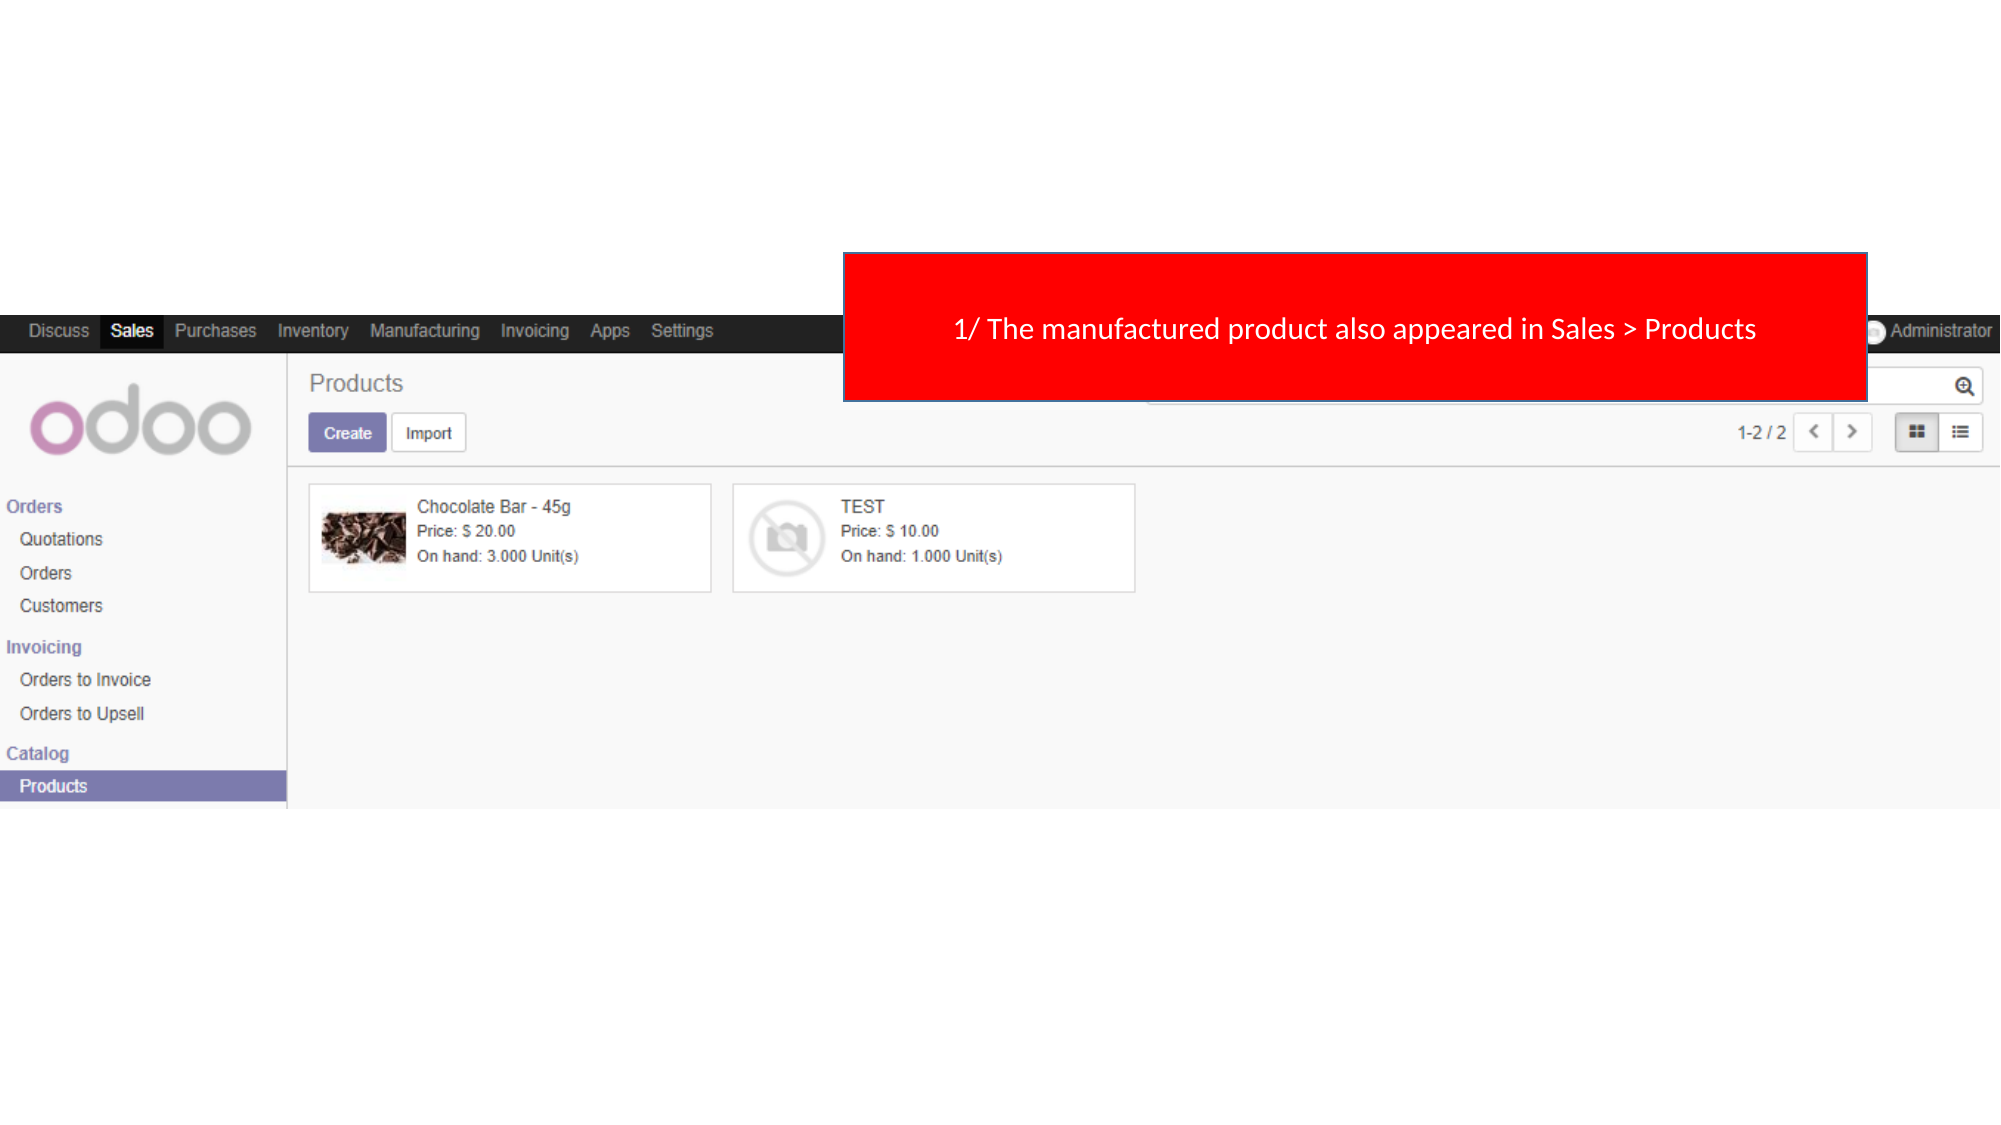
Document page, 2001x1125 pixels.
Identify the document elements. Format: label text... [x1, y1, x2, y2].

picture [0, 315, 2000, 810]
text_box 1/ The manufactured product also appeared in Sales > Products [843, 252, 1868, 315]
